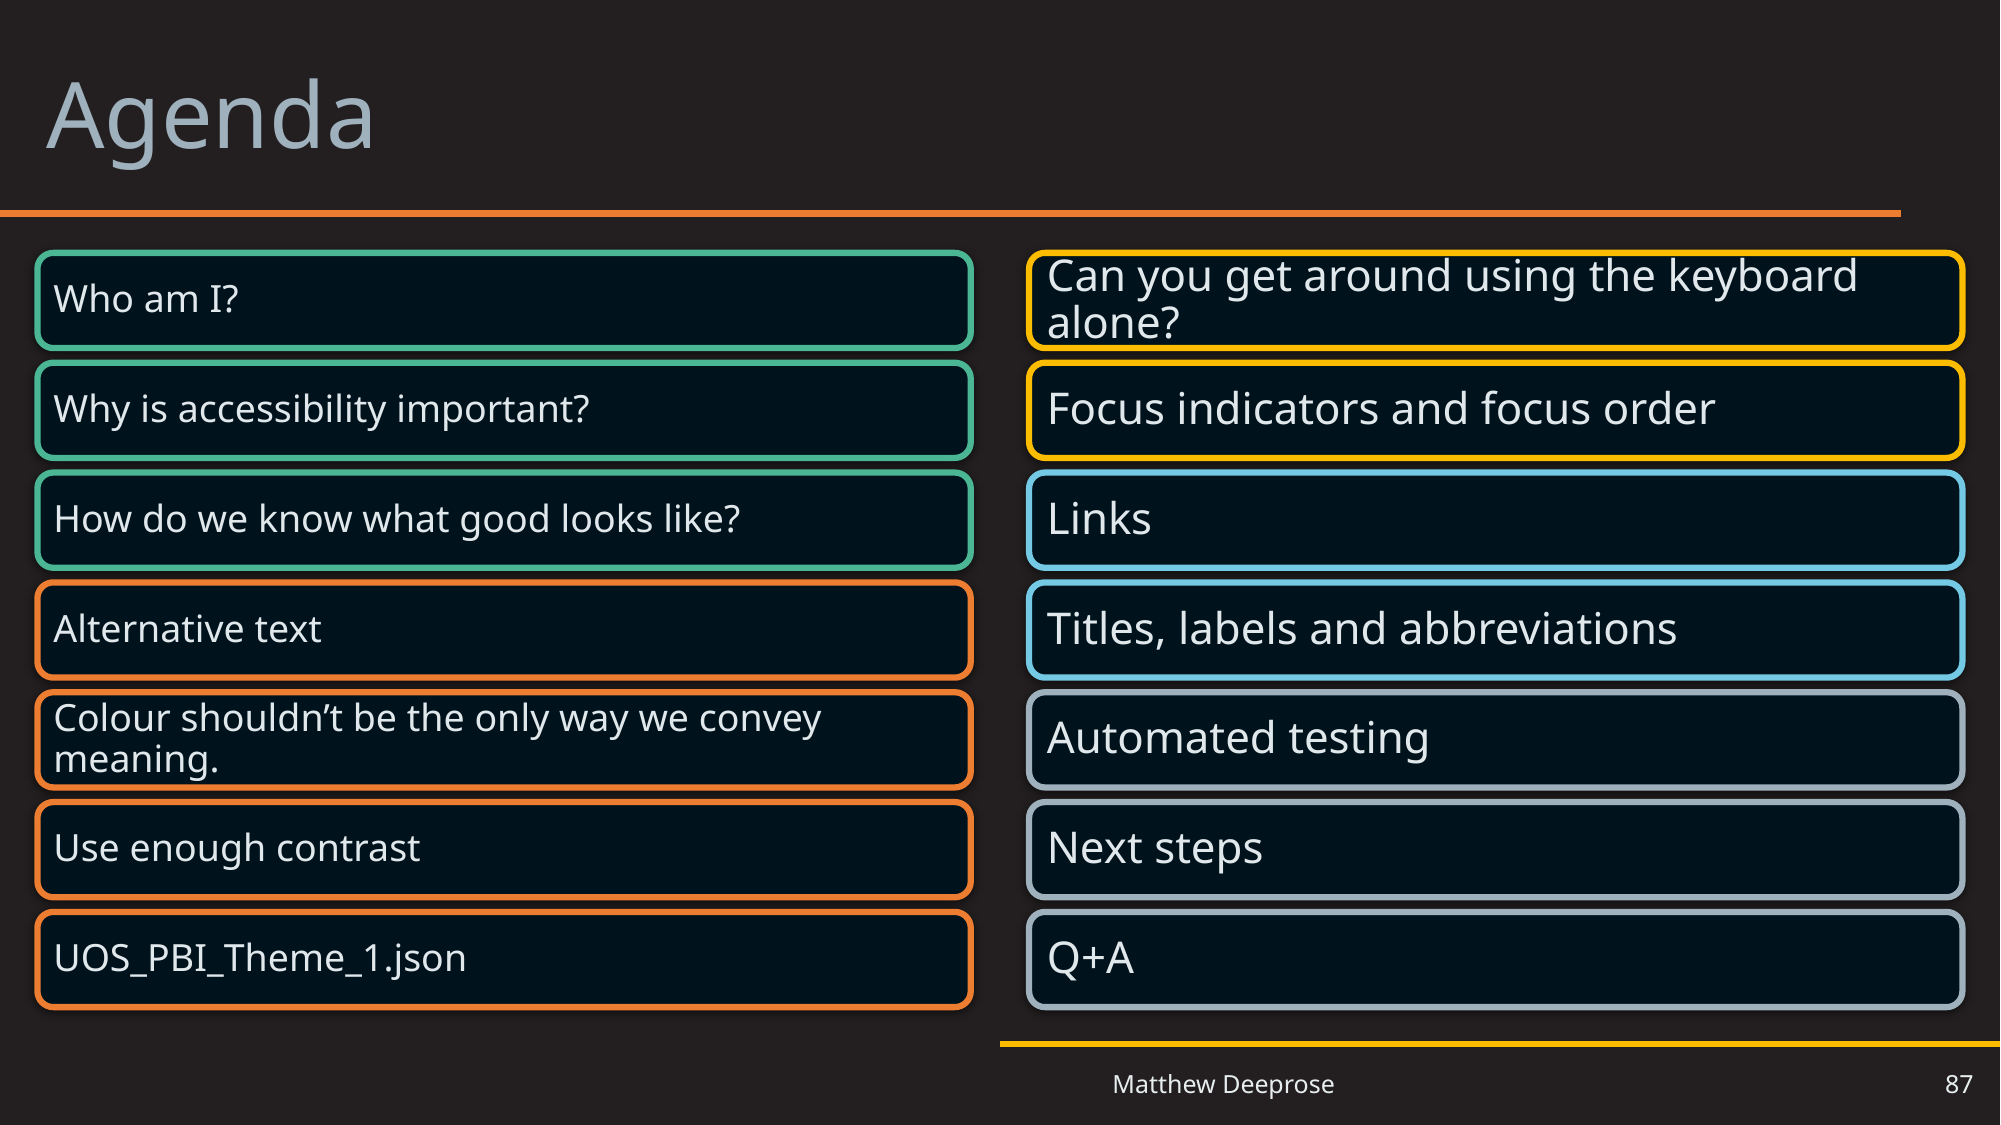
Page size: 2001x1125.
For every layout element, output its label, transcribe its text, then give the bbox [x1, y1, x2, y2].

text_box Next steps [1029, 802, 1963, 898]
text_box Alternative text [37, 582, 971, 678]
title Agenda [31, 24, 1963, 214]
text_box Titles, labels and abbreviations [1029, 582, 1963, 678]
text_box Automated testing [1029, 692, 1963, 788]
text_box How do we know what good looks like? [37, 472, 971, 568]
text_box Focus indicators and focus order [1029, 362, 1963, 458]
text_box Why is accessibility important? [37, 362, 971, 458]
text_box Links [1029, 472, 1963, 568]
text_box Can you get around using the keyboard alone? [1029, 252, 1963, 349]
text_box Q+A [1029, 911, 1963, 1008]
text_box Use enough contrast [37, 802, 971, 898]
text_box UOS_PBI_Theme_1.json [37, 911, 971, 1008]
footer Matthew Deeprose [1097, 1055, 1803, 1117]
slide_number 87 [1840, 1055, 1989, 1117]
text_box Colour shouldn’t be the only way we convey meaning. [37, 692, 971, 788]
text_box Who am I? [37, 252, 971, 349]
